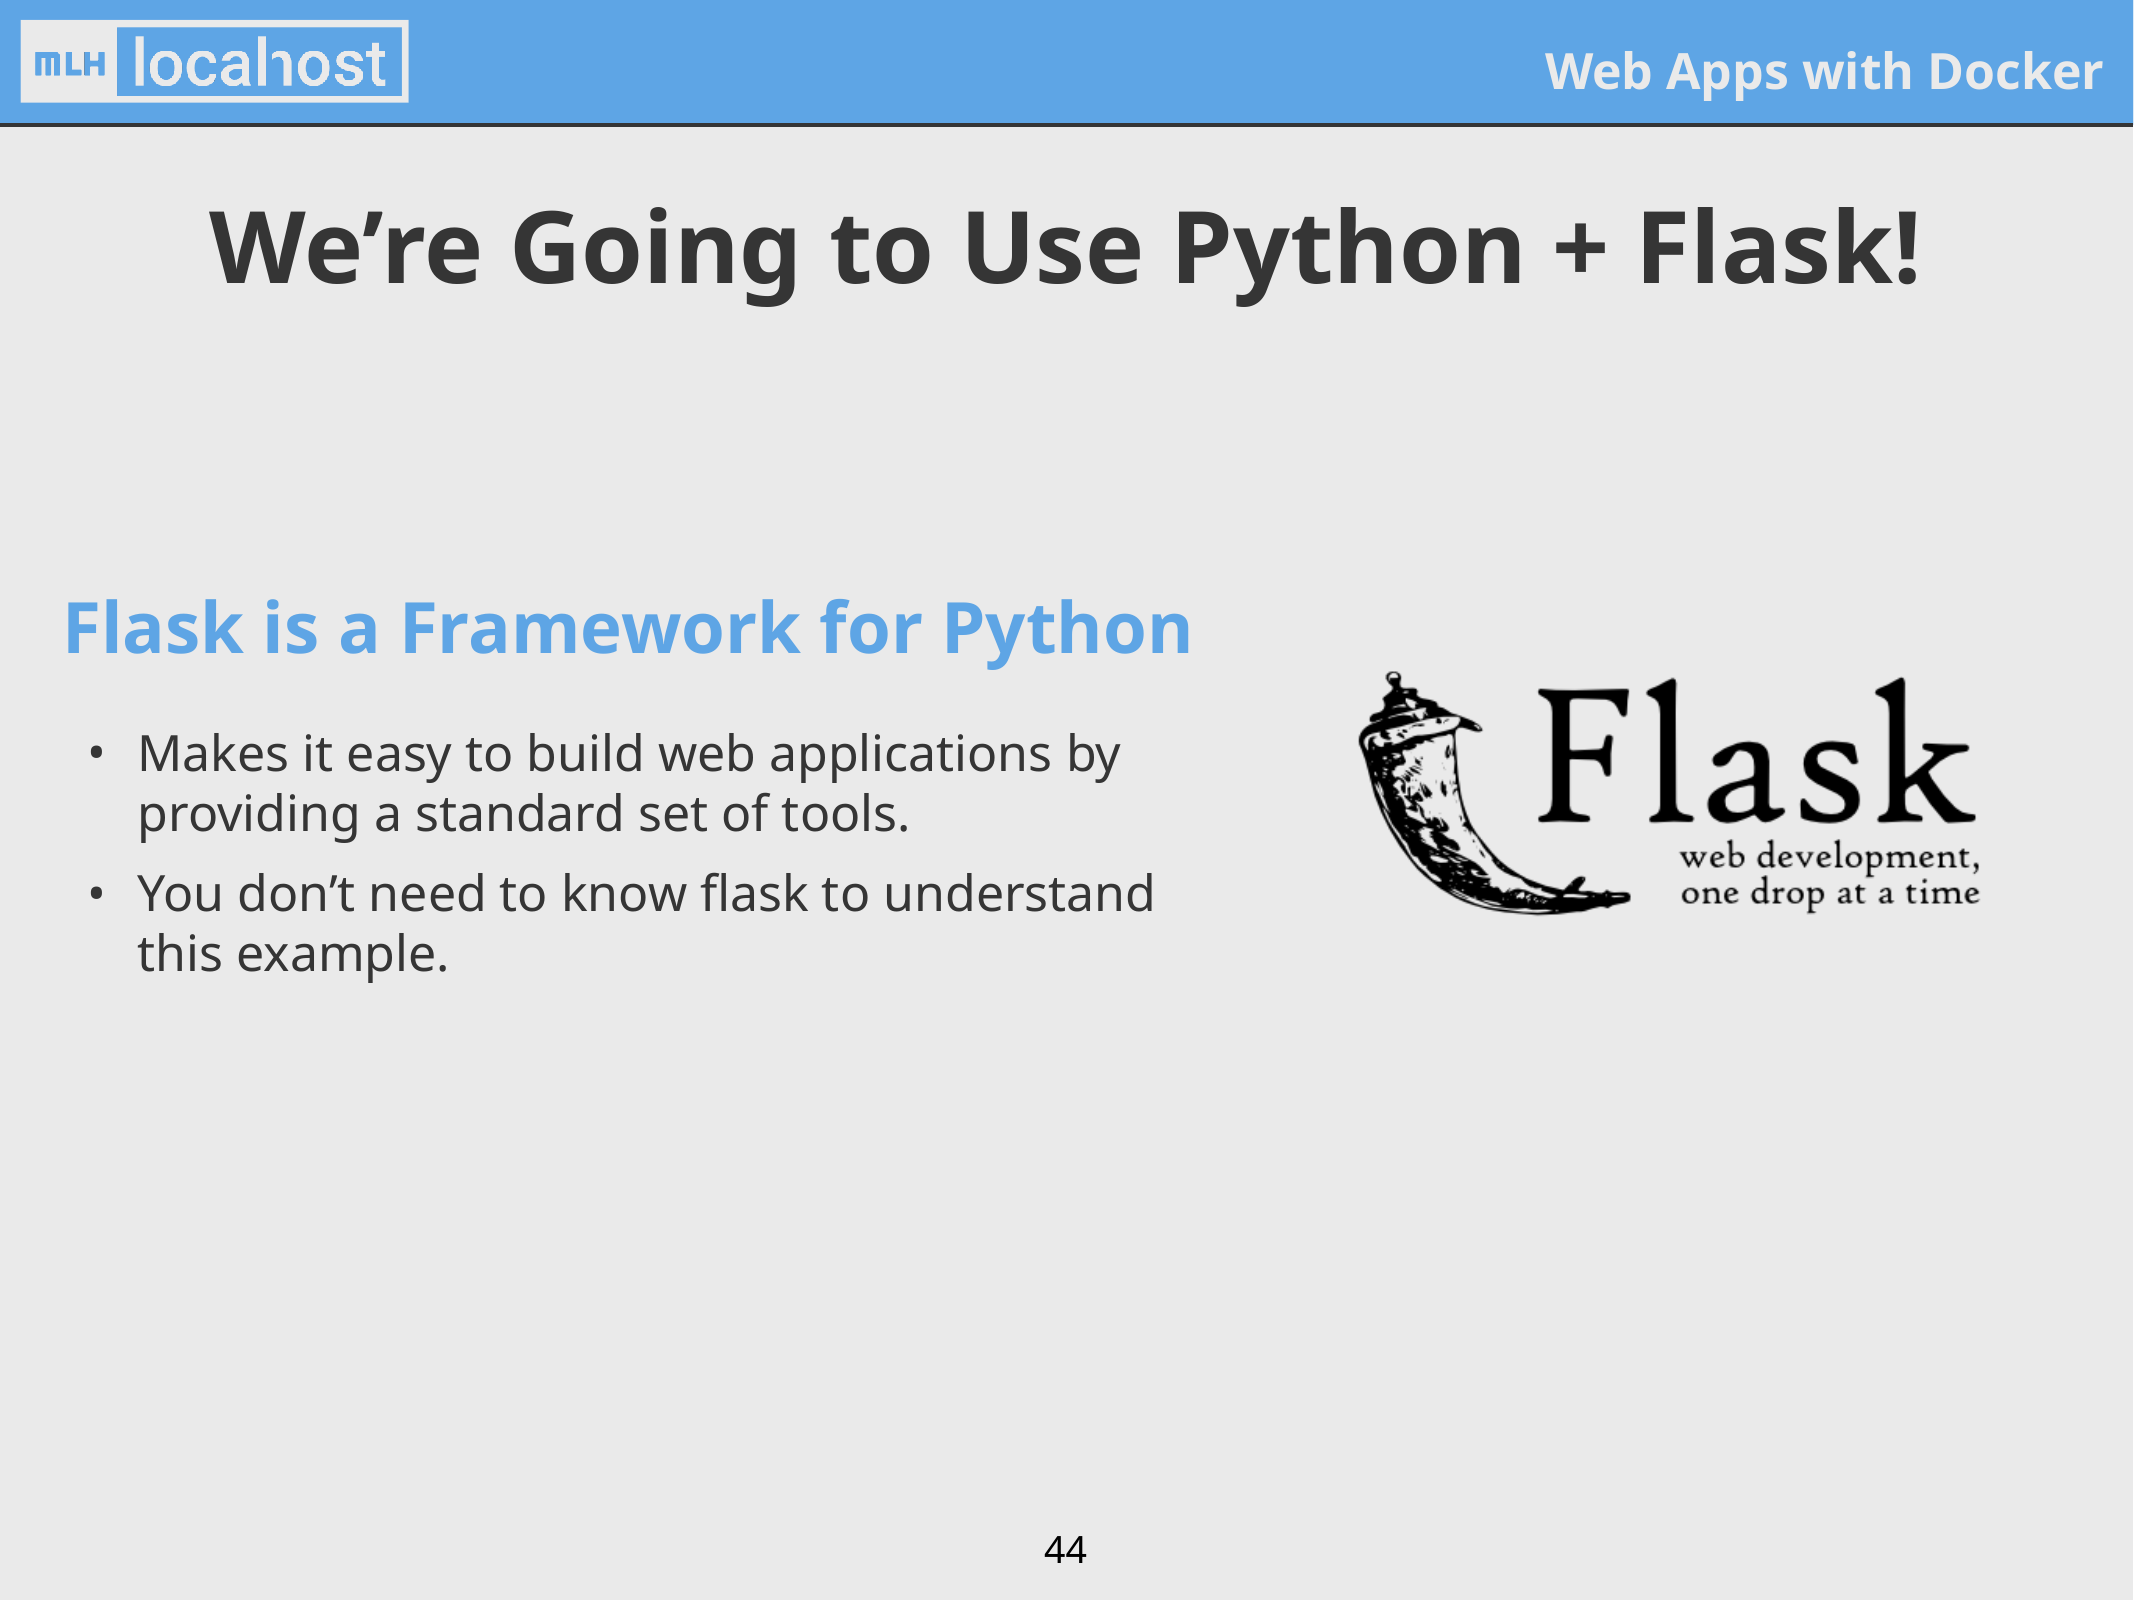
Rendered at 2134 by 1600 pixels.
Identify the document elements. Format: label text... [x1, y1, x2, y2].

picture [20, 19, 410, 104]
text_box Makes it easy to build web applications by providing a standard set of tools. You don’t need to know flask to understand this example. [54, 712, 1244, 1026]
text_box We’re Going to Use Python + Flask! [57, 167, 2077, 320]
picture [1342, 664, 1997, 921]
text_box Flask is a Framework for Python [54, 574, 1244, 688]
text_box [0, 0, 2134, 124]
slide_number ‹#› [1034, 1517, 1097, 1585]
list Web Apps with Docker [1535, 34, 2114, 106]
